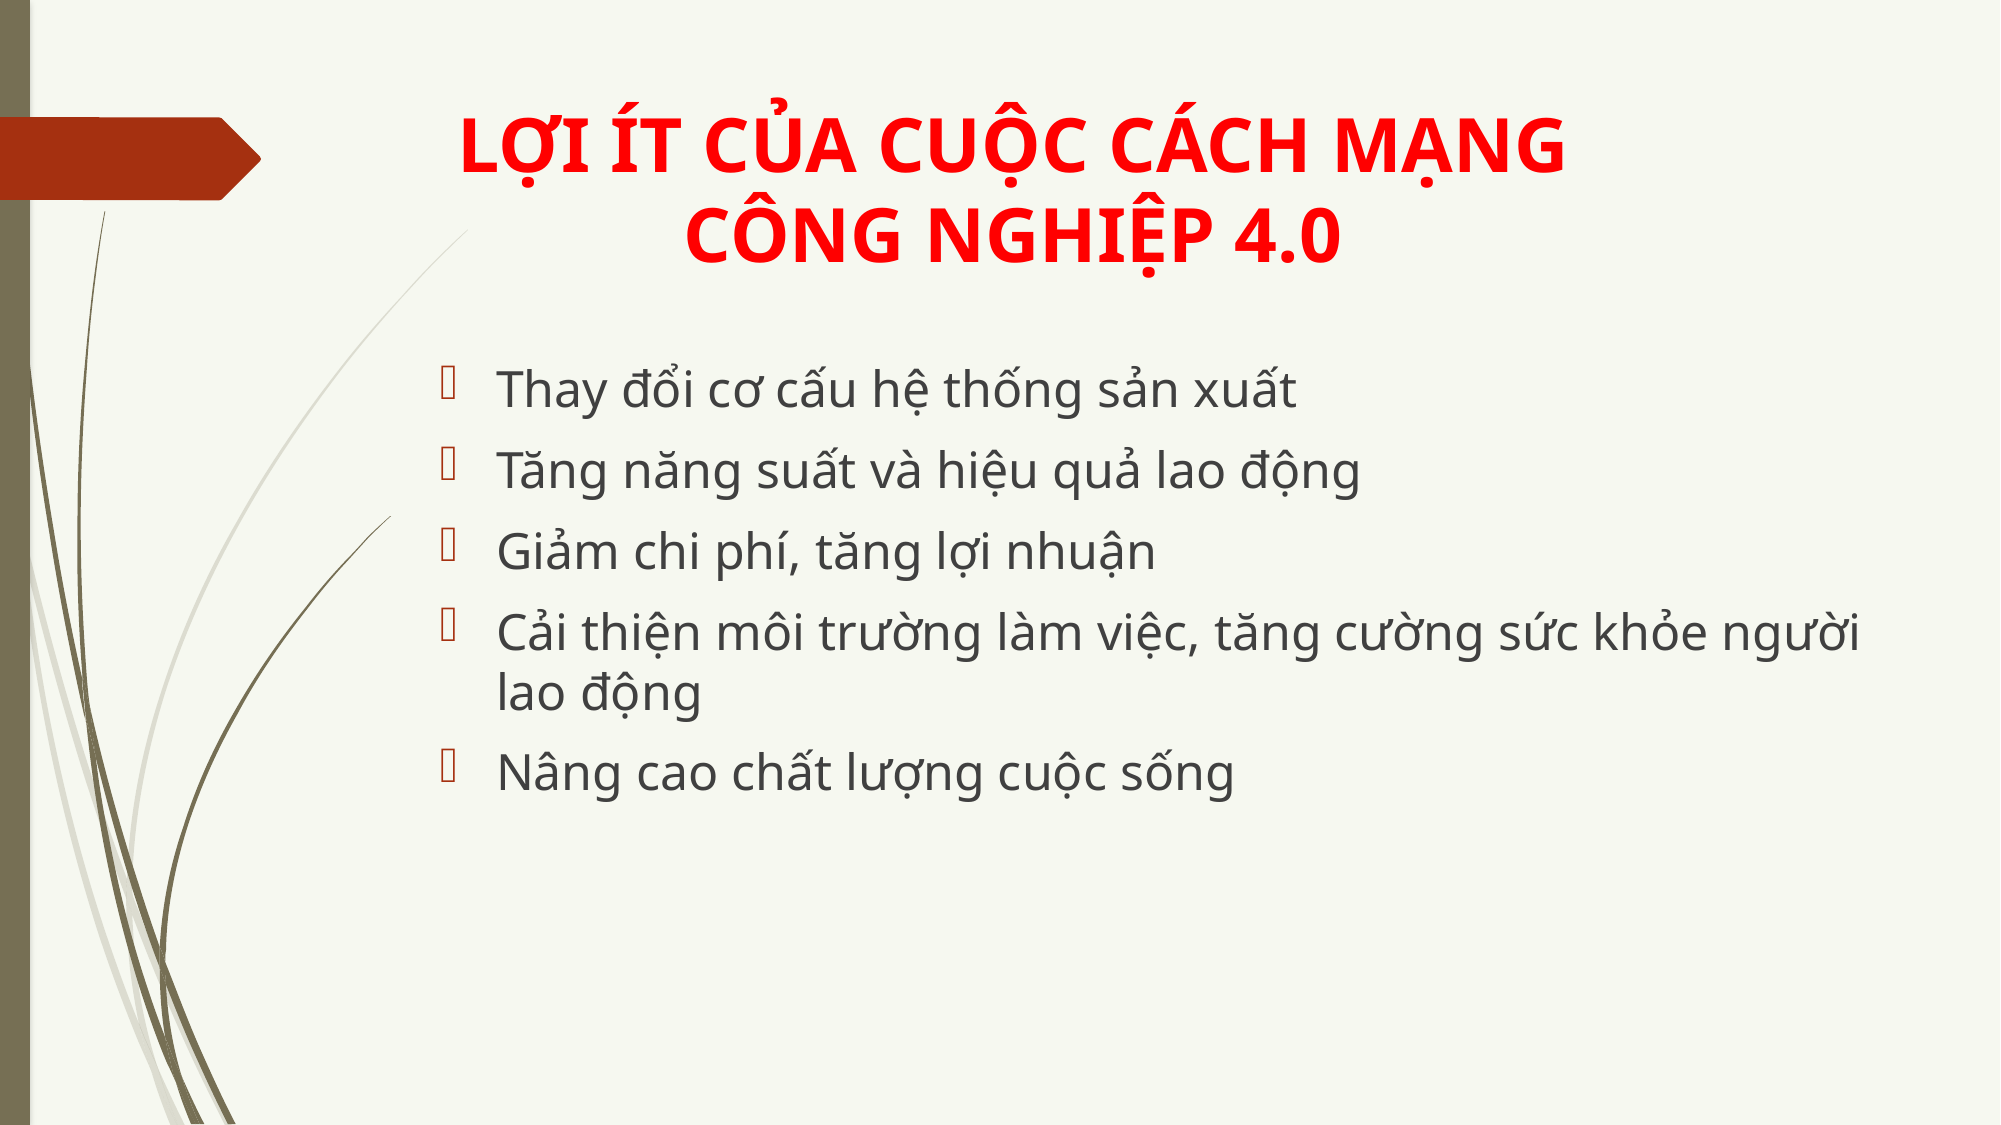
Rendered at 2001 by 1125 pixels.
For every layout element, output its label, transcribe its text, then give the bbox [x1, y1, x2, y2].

list Thay đổi cơ cấu hệ thống sản xuất Tăng năng suất và hiệu quả lao động Giảm chi phí, tăng lợi nhuận Cải thiện môi trường làm việc, tăng cường sức khỏe người lao động Nâng cao chất lượng cuộc sống [424, 350, 1888, 970]
title LỢI ÍT CỦA CUỘC CÁCH MẠNG CÔNG NGHIỆP 4.0 [390, 89, 1636, 300]
